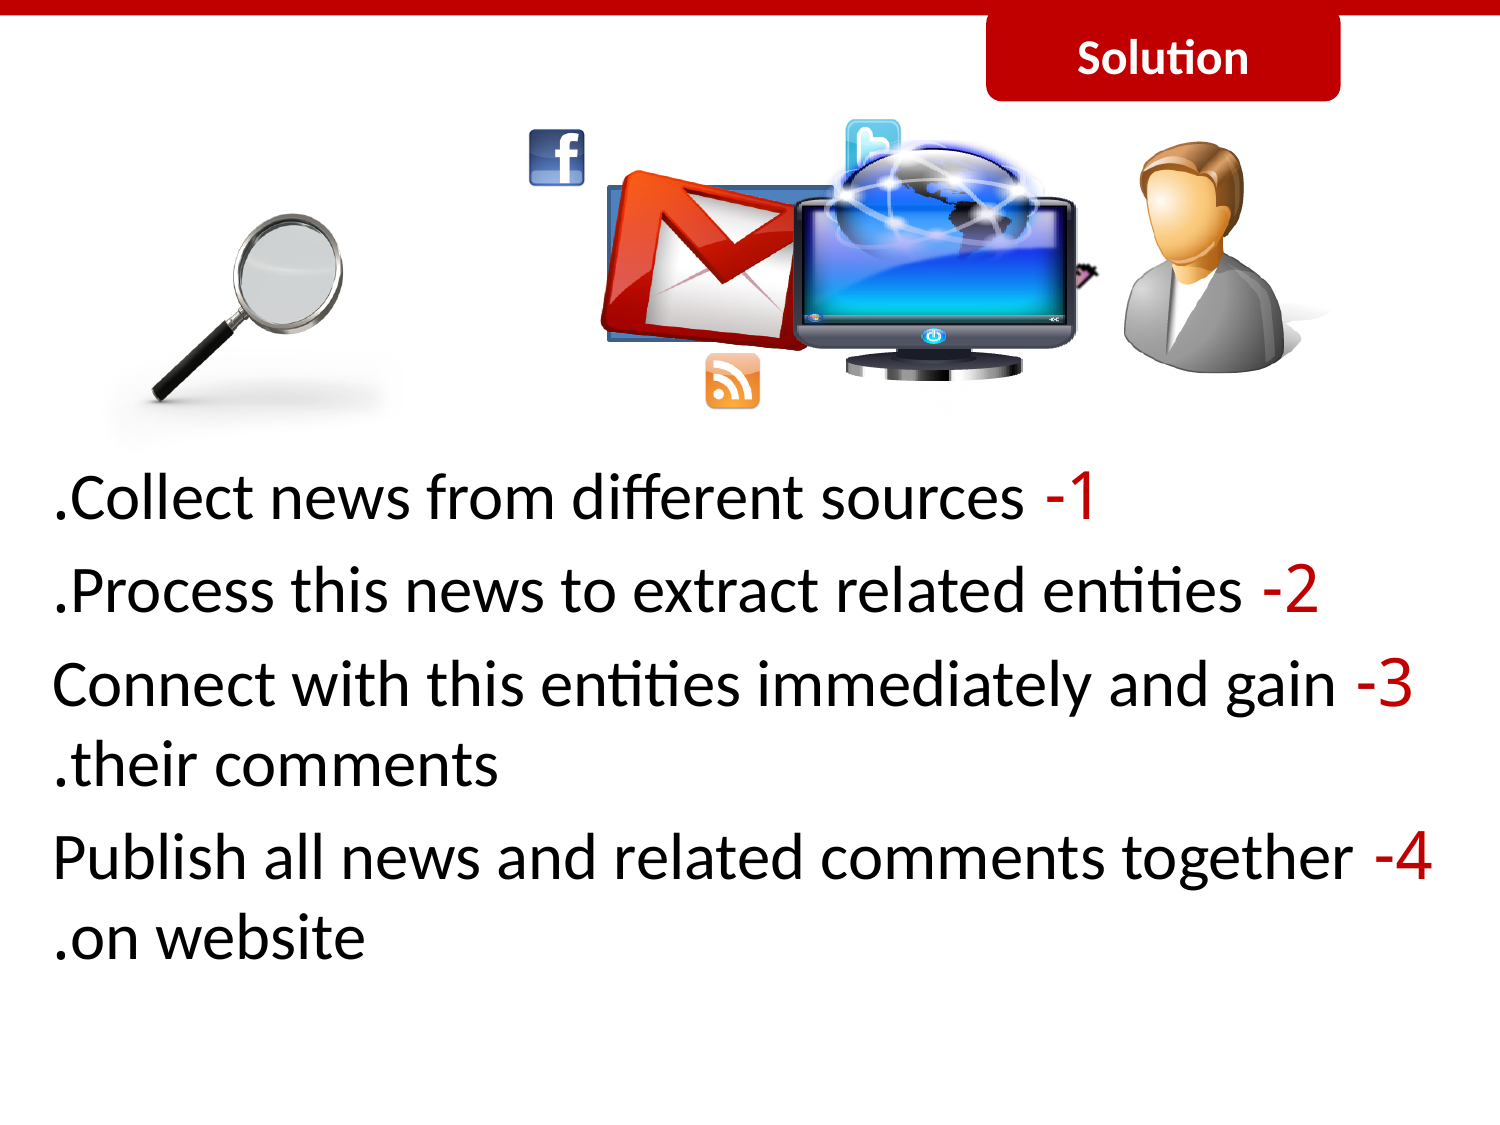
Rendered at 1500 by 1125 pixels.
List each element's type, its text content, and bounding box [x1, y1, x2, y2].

picture [527, 128, 587, 188]
text_box Solution [984, 5, 1343, 104]
text_box 1- Collect news from different sources. 2- Process this news to extract related entities. 3- Connect with this entities immediately and gain their comments. 4- Publish all news and related comments together on website. [37, 445, 1500, 1050]
picture [597, 116, 1335, 419]
text_box [0, 0, 1500, 17]
picture [93, 116, 411, 481]
